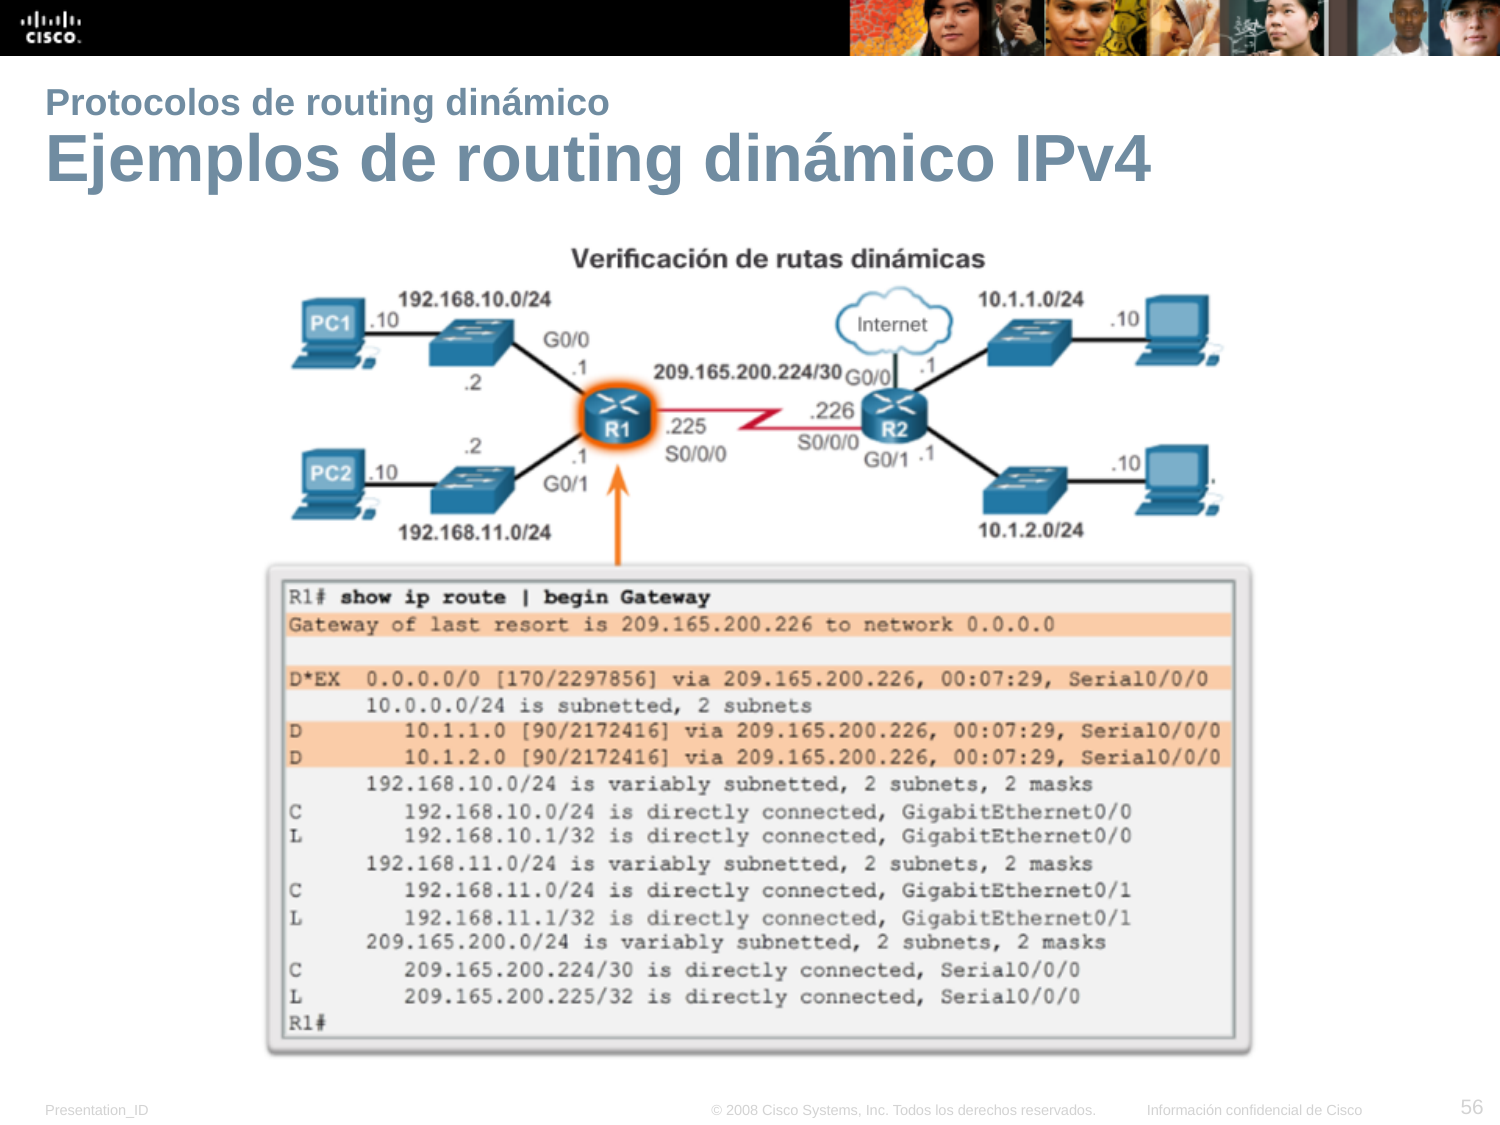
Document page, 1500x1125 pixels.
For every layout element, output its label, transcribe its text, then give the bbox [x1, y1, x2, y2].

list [209, 240, 1345, 1061]
title Protocolos de routing dinámico Ejemplos de routing dinámico IPv4 [31, 64, 1471, 203]
picture [0, 0, 1500, 56]
